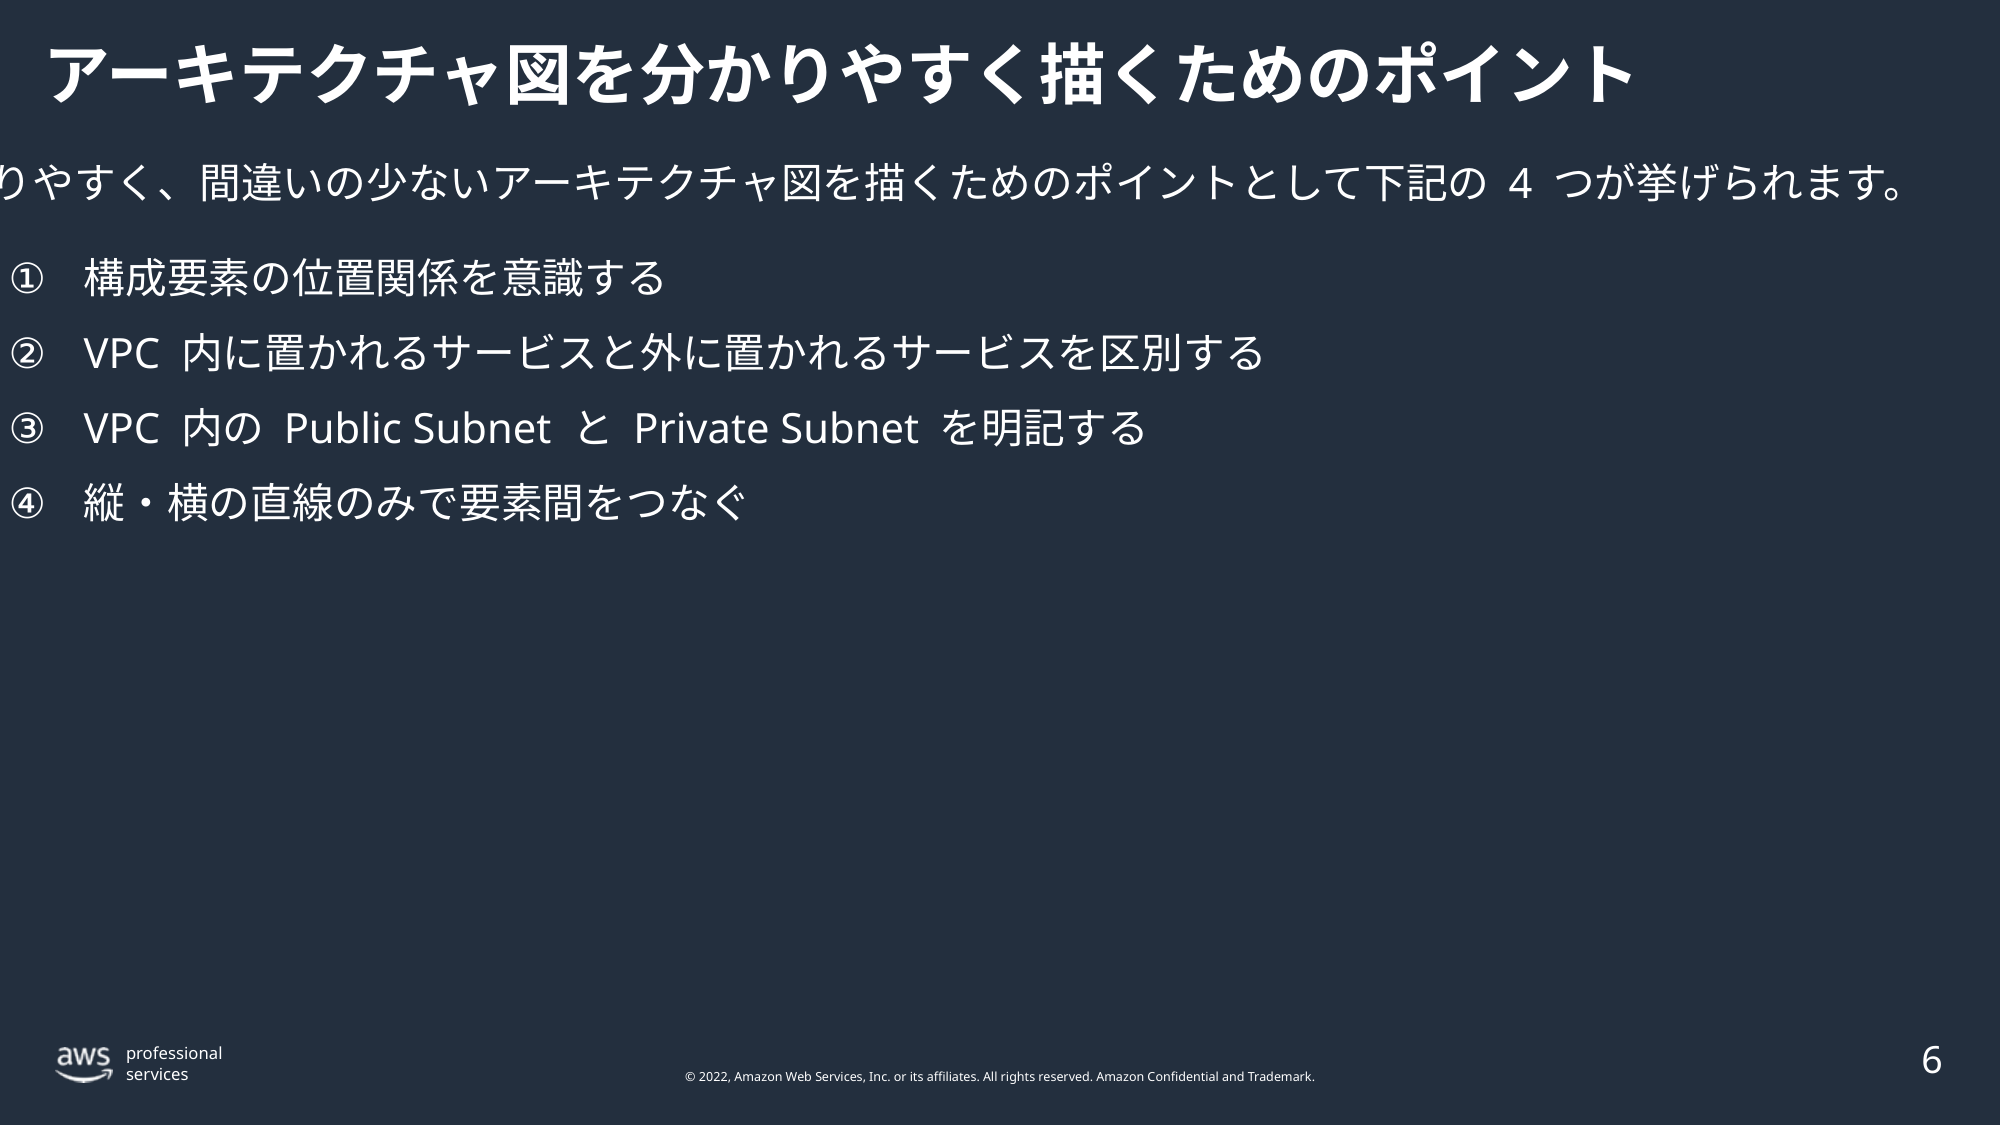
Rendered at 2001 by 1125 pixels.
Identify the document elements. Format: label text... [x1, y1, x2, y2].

text_box 分かりやすく、間違いの少ないアーキテクチャ図を描くためのポイントとして下記の 4 つが挙げられます。 [0, 149, 1925, 214]
text_box 構成要素の位置関係を意識する VPC 内に置かれるサービスと外に置かれるサービスを区別する VPC 内の Public Subnet と Private Subnet を明記する 縦・横の直線のみで要素間をつなぐ [8, 219, 1267, 534]
picture [55, 1047, 113, 1083]
slide_number 6 [1507, 1031, 1958, 1092]
title アーキテクチャ図を分かりやすく描くためのポイント [43, 34, 1844, 123]
